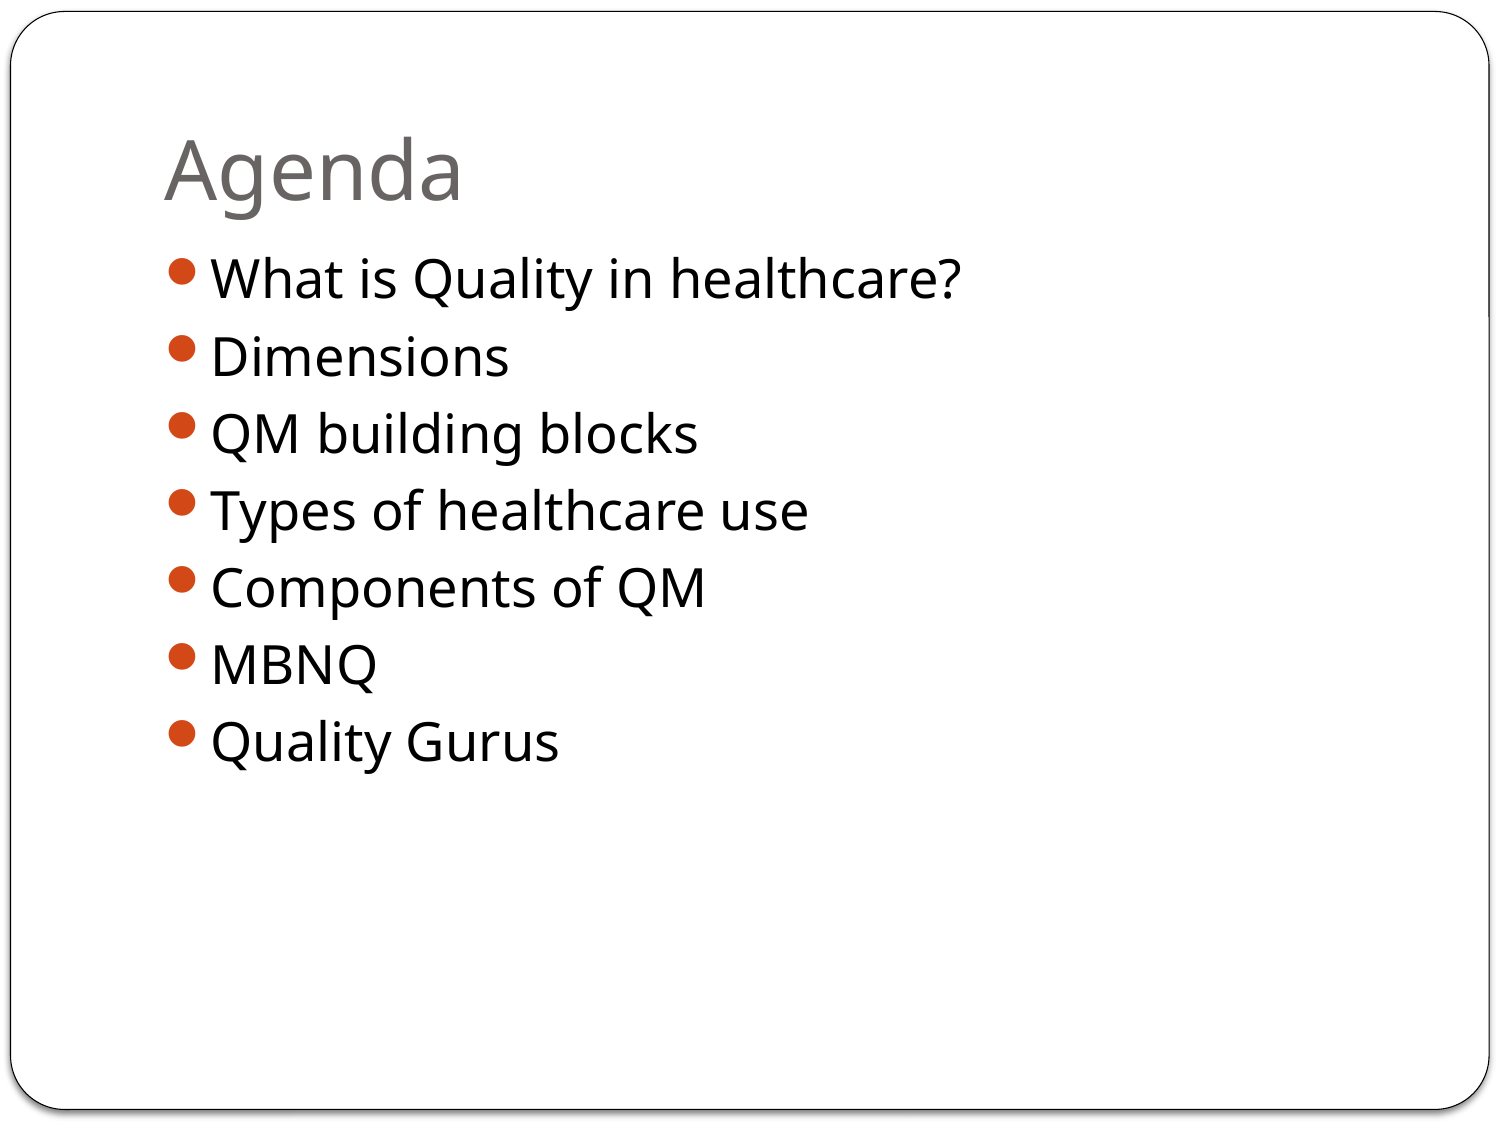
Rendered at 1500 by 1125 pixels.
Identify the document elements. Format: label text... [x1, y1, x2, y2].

title Agenda [150, 45, 1425, 233]
list What is Quality in healthcare? Dimensions QM building blocks Types of healthcare use Components of QM MBNQ Quality Gurus [150, 237, 1425, 988]
